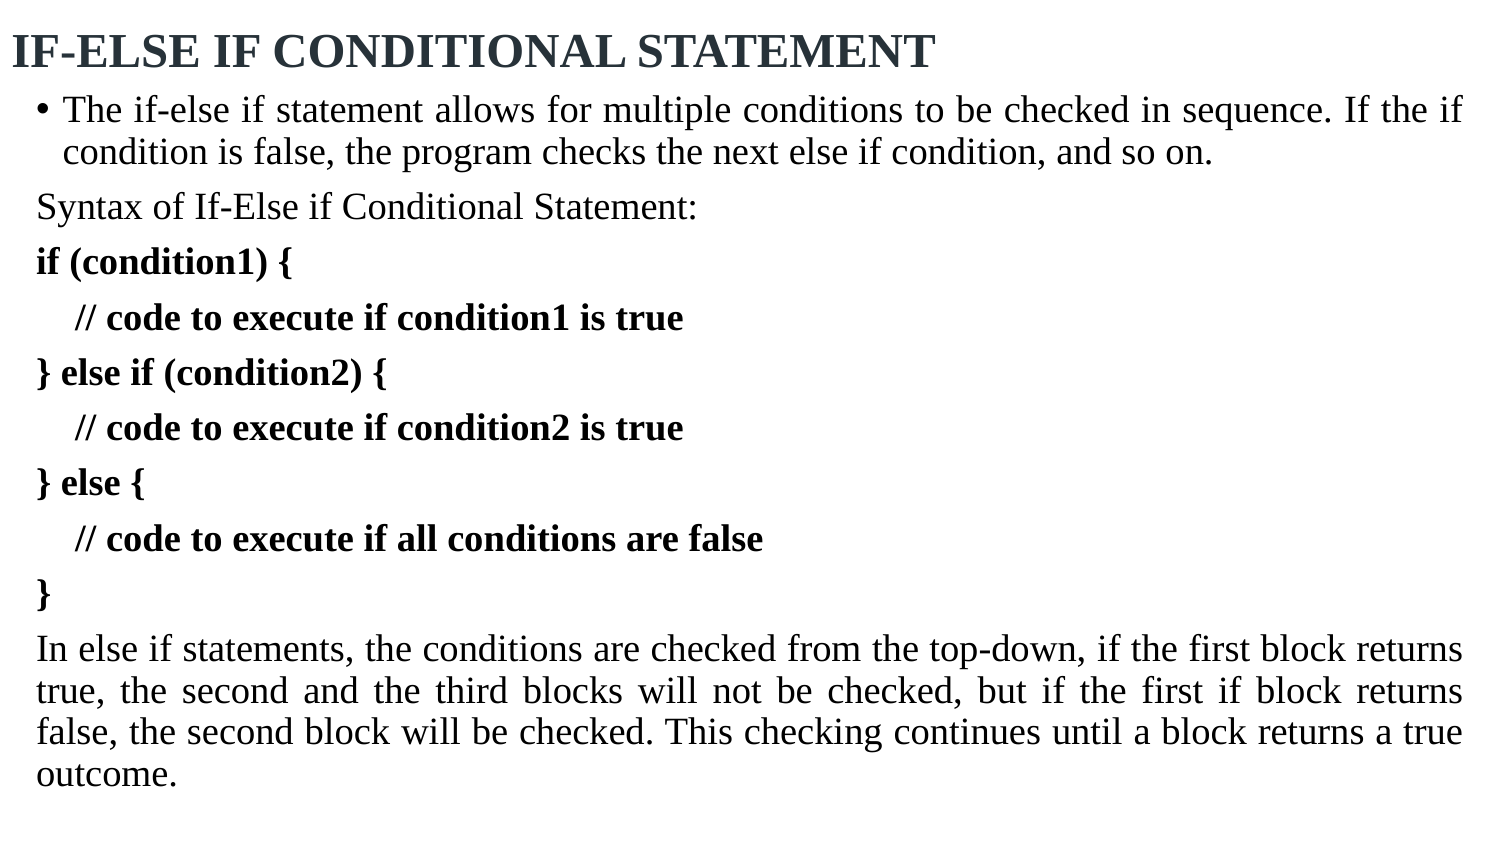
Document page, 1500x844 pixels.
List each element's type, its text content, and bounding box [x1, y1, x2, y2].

list The if-else if statement allows for multiple conditions to be checked in sequence. If the if condition is false, the program checks the next else if condition, and so on. Syntax of If-Else if Conditional Statement: if (condition1) { // code to execute if condition1 is true } else if (condition2) { // code to execute if condition2 is true } else { // code to execute if all conditions are false } In else if statements, the conditions are checked from the top-down, if the first block returns true, the second and the third blocks will not be checked, but if the first if block returns false, the second block will be checked. This checking continues until a block returns a true outcome. [24, 83, 1476, 801]
title IF-ELSE IF CONDITIONAL STATEMENT [0, 18, 1294, 84]
